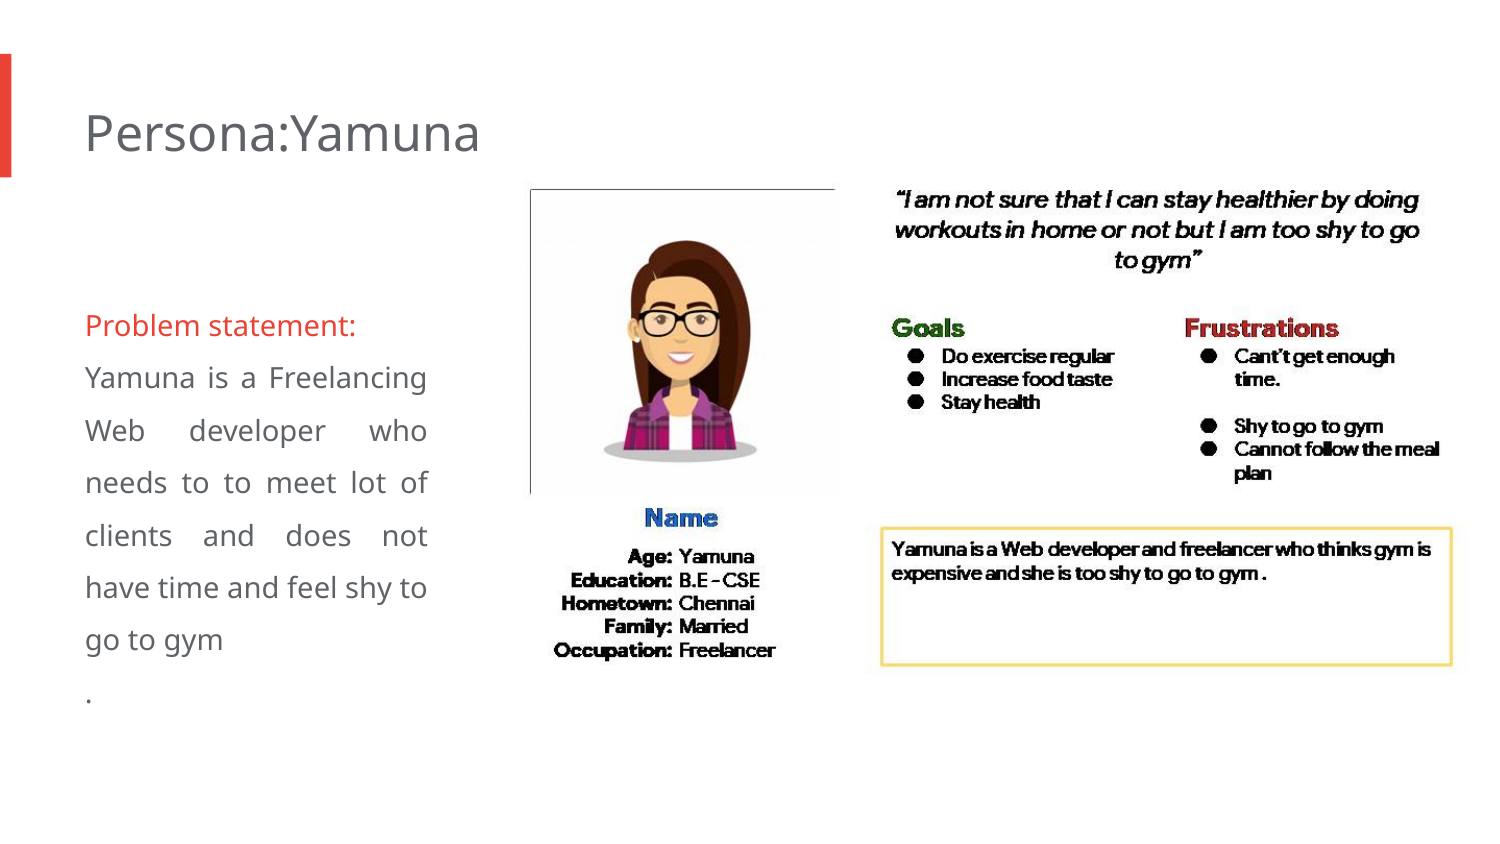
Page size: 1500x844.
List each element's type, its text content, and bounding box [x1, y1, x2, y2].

text_box Persona:Yamuna [84, 85, 1087, 176]
picture [482, 140, 1484, 704]
text_box Problem statement: Yamuna is a Freelancing Web developer who needs to to meet lot of clients and does not have time and feel shy to go to gym . [84, 274, 444, 777]
